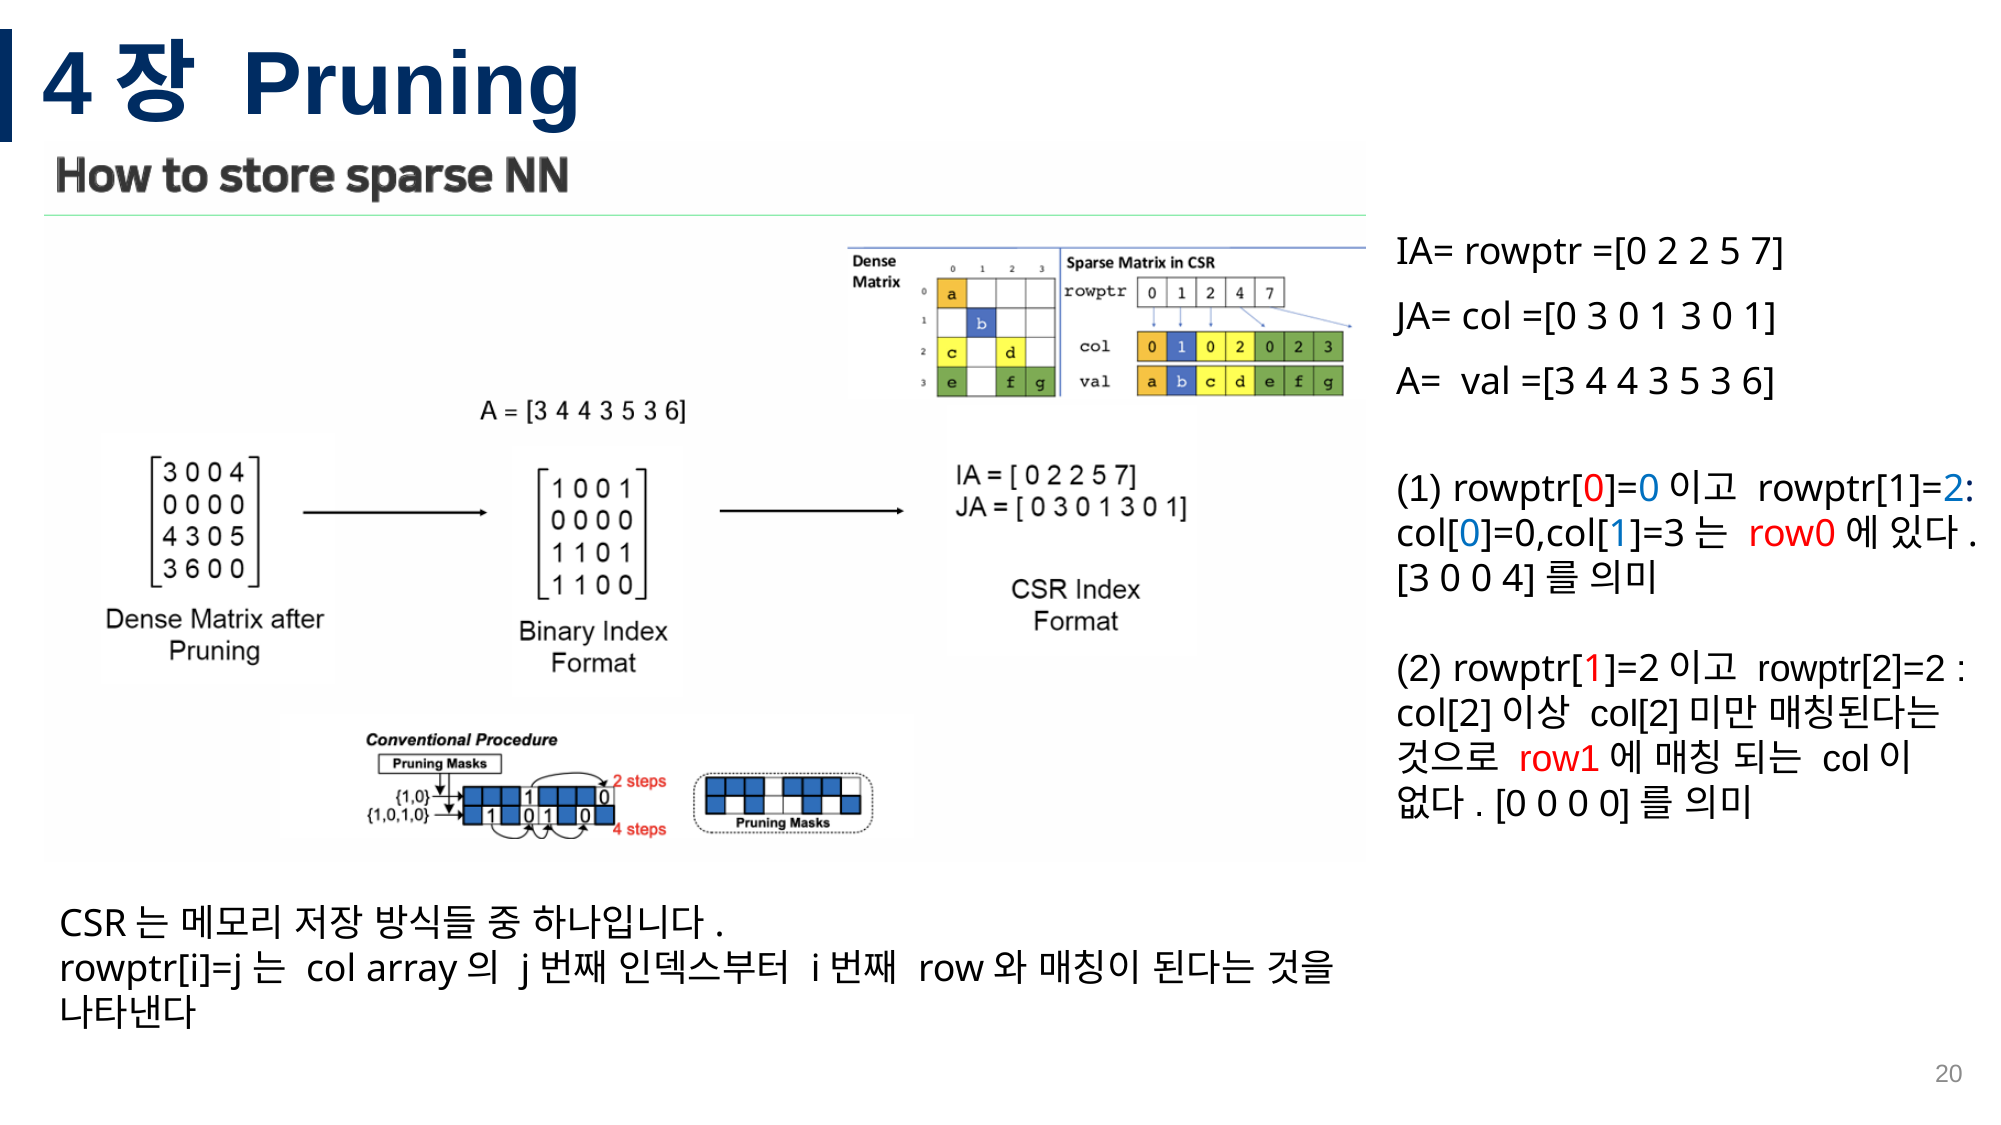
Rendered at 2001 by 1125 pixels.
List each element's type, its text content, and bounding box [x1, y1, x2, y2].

slide_number 20 [1527, 1042, 1978, 1103]
text_box CSR는 메모리 저장 방식들 중 하나입니다. rowptr[i]=j는 col array의 j번째 인덱스부터 i번째 row와 매칭이 된다는 것을 나타낸다 [44, 891, 1443, 1041]
title 4장 Pruning [27, 28, 2000, 142]
text_box IA= rowptr =[0 2 2 5 7] JA= col =[0 3 0 1 3 0 1] A= val =[3 4 4 3 5 3 6] (1) rowptr[0]=0이고 rowptr[1]=2: col[0]=0,col[1]=3는 row0에 있다. [3 0 0 4]를 의미 (2) rowptr[1]=2이고 rowptr[2]=2 : col[2]이상 col[2]미만 매칭된다는 것으로 row1에 매칭 되는 col이 없다. [0 0 0 0]를 의미 [1381, 216, 1999, 831]
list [44, 141, 1366, 862]
